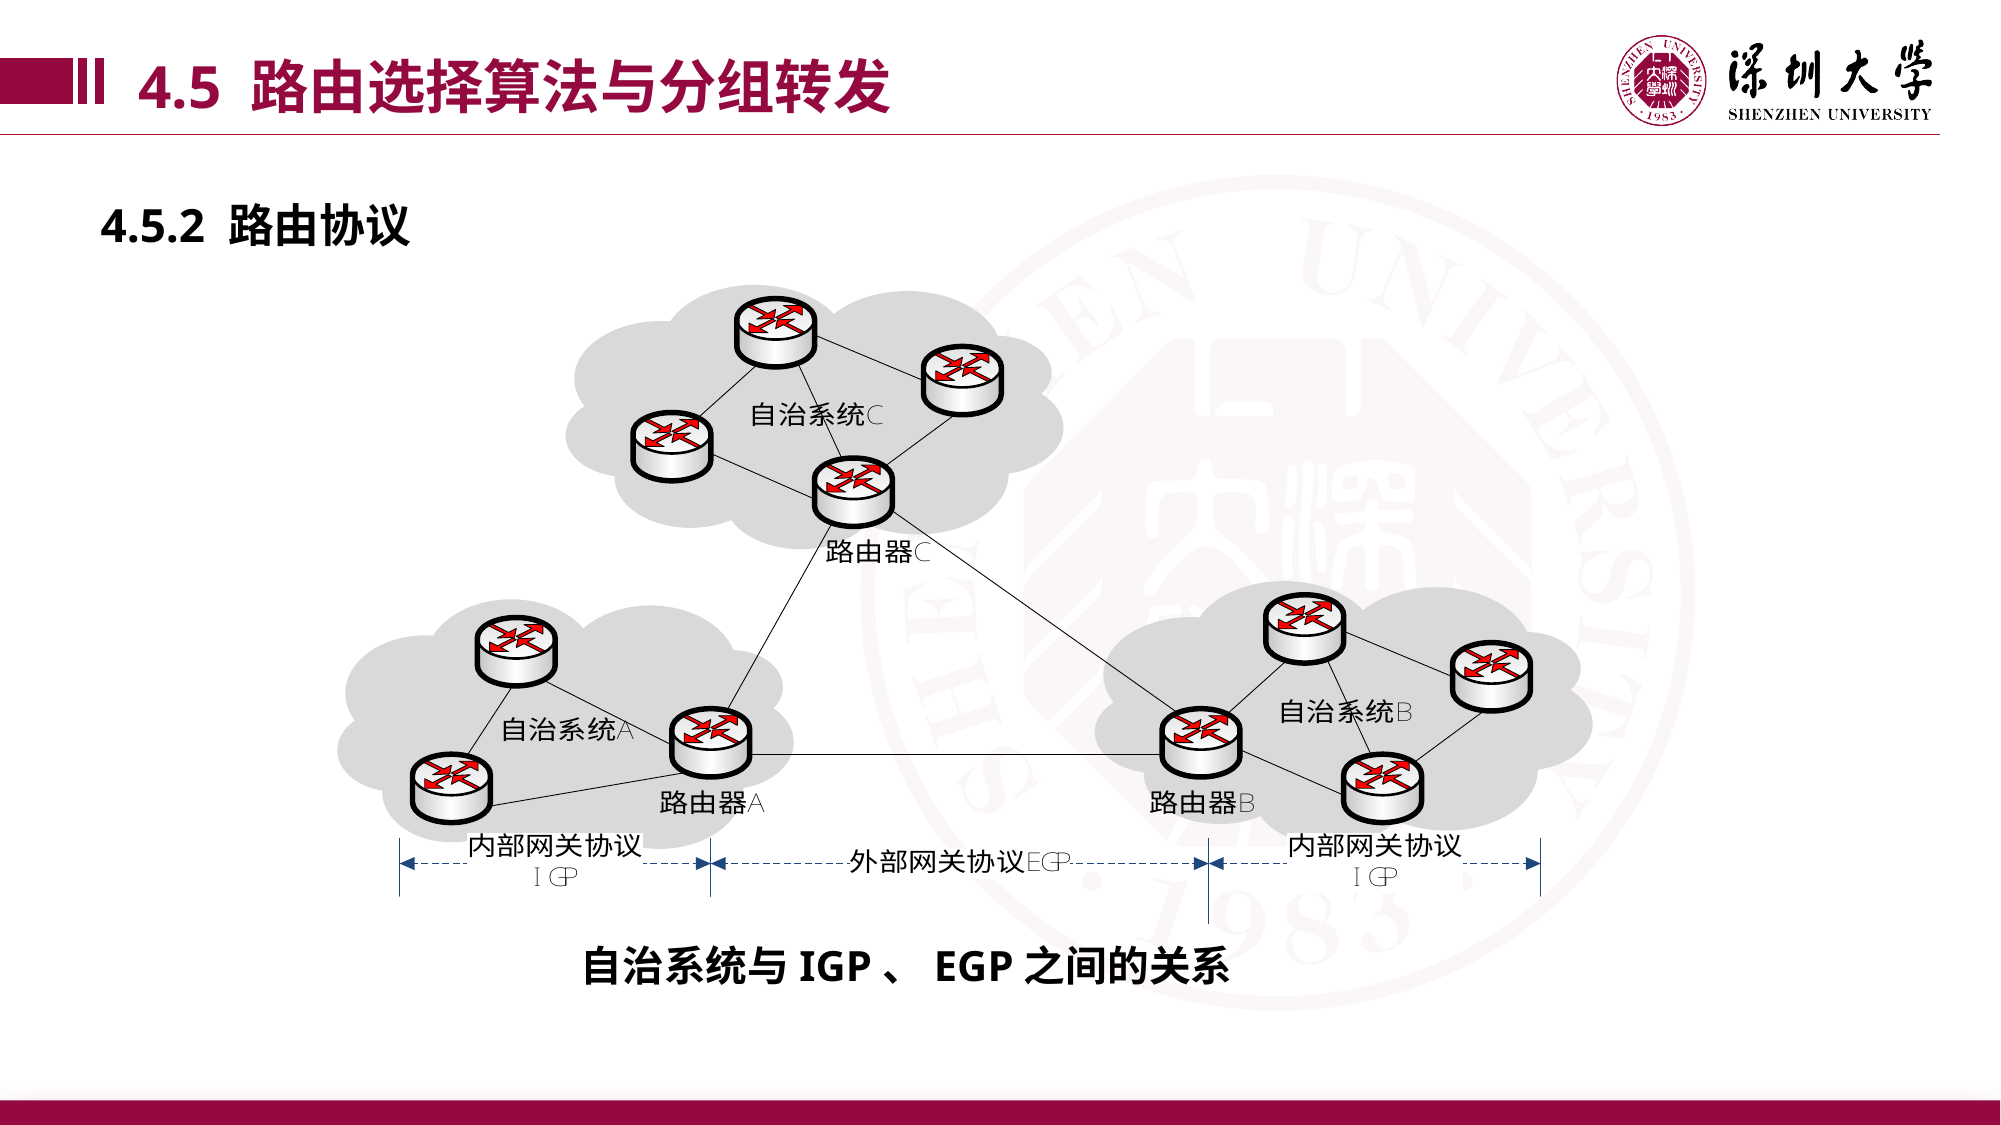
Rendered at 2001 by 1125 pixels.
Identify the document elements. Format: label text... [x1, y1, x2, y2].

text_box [0, 59, 103, 104]
text_box 4.5 路由选择算法与分组转发 [138, 40, 892, 128]
picture [608, 0, 1973, 1055]
text_box 4.5.2 路由协议 [85, 161, 659, 259]
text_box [332, 280, 1598, 998]
